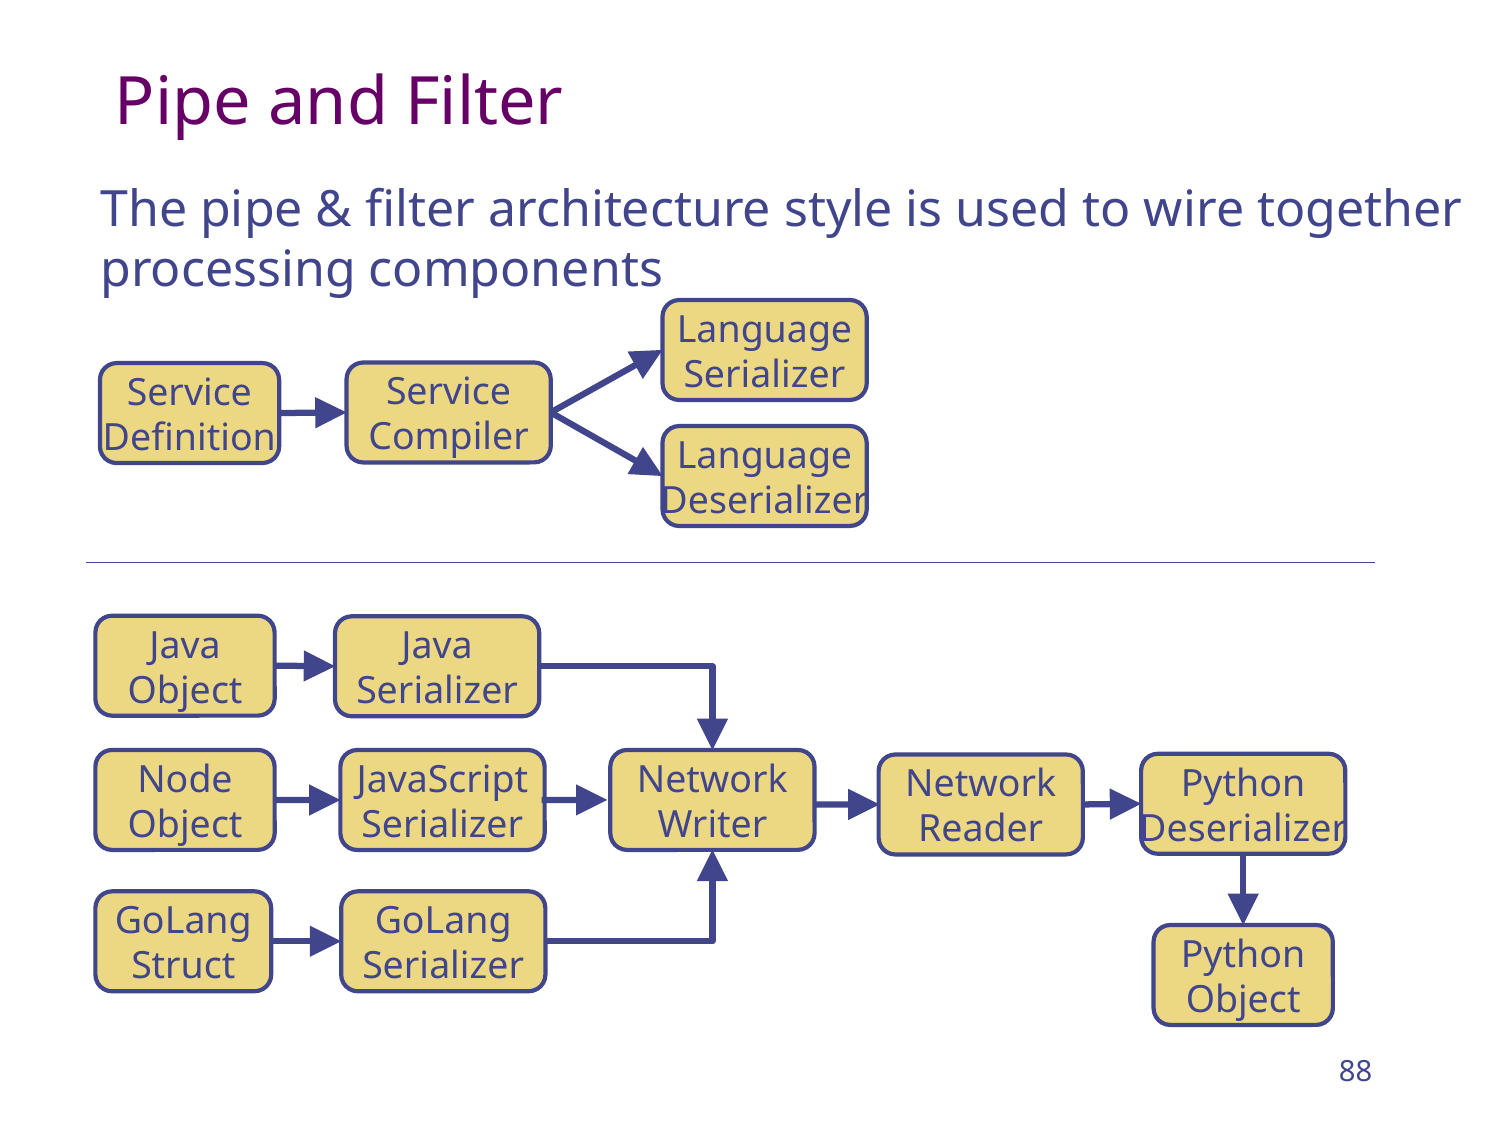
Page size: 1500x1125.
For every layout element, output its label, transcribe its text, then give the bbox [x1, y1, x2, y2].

text_box Java Serializer [335, 616, 540, 717]
text_box Network Writer [610, 749, 815, 850]
text_box GoLang Serializer [341, 891, 546, 992]
text_box Network Reader [878, 754, 1083, 855]
text_box Language Serializer [662, 299, 867, 400]
text_box Service Definition [99, 363, 280, 464]
text_box Service Compiler [346, 362, 545, 463]
title Pipe and Filter [99, 50, 1375, 169]
text_box Python Deserializer [1141, 753, 1346, 854]
text_box Node Object [95, 749, 275, 850]
slide_number 88 [1074, 1025, 1388, 1100]
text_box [545, 849, 713, 942]
text_box Language Deserializer [662, 426, 867, 527]
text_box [539, 665, 713, 751]
text_box Java Object [95, 615, 275, 716]
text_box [550, 412, 663, 477]
text_box Python Object [1153, 924, 1333, 1025]
text_box JavaScript Serializer [340, 750, 545, 850]
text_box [550, 349, 663, 412]
text_box GoLang Struct [95, 891, 272, 992]
text_box The pipe & filter architecture style is used to wire together processing components [85, 169, 1498, 305]
